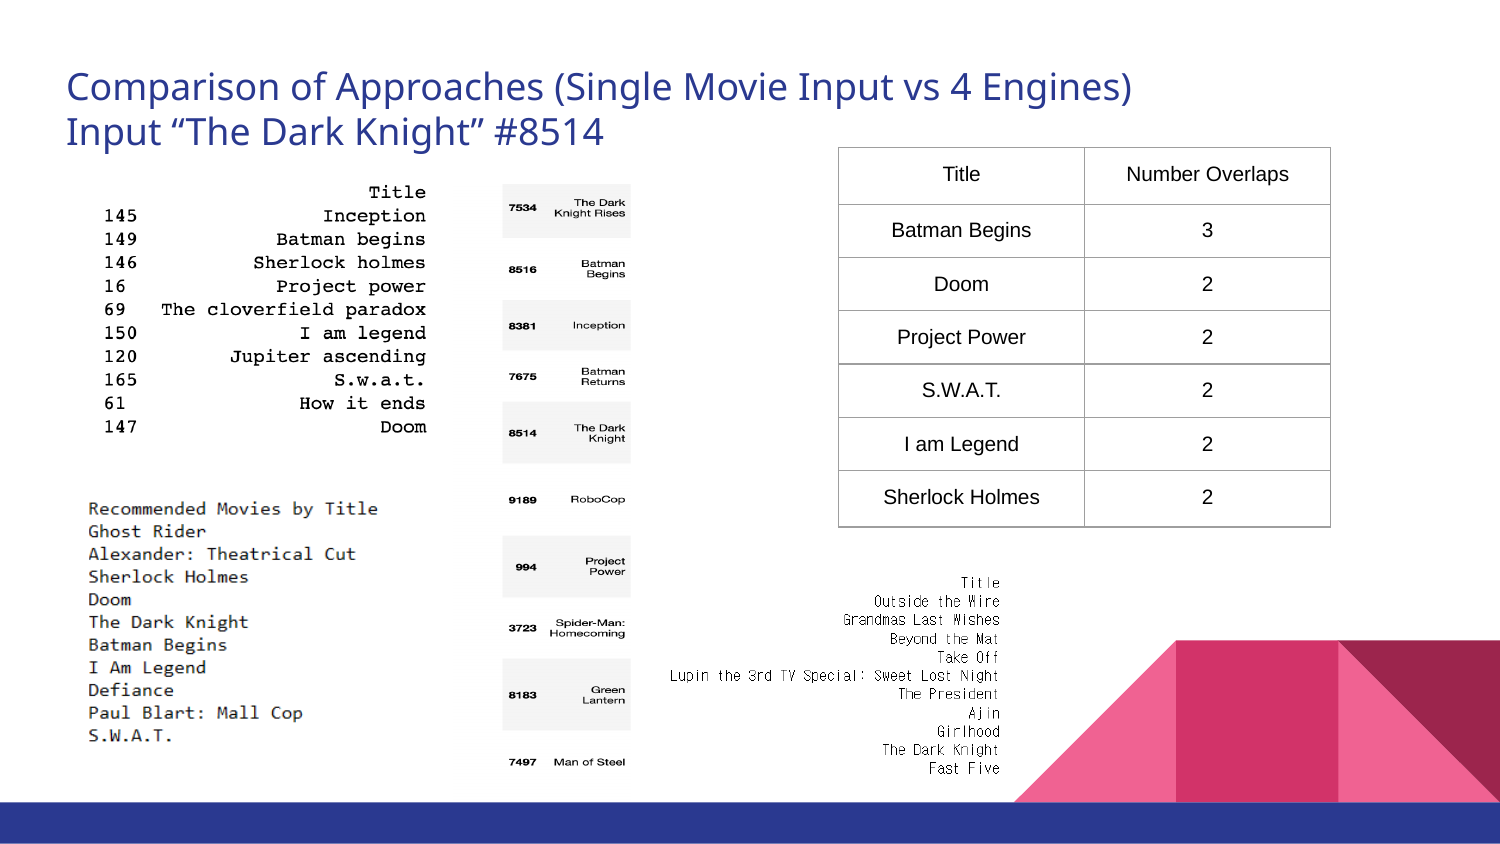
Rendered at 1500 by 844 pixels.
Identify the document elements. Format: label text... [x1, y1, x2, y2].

table_cell Batman Begins [839, 205, 1084, 257]
table_cell Project Power [839, 311, 1084, 363]
table_cell 2 [1085, 471, 1330, 526]
table_header Title [839, 148, 1084, 204]
table_header Number Overlaps [1085, 148, 1330, 204]
table_cell 2 [1085, 418, 1330, 470]
table_cell I am Legend [839, 418, 1084, 470]
picture [41, 177, 631, 801]
table_cell 2 [1085, 258, 1330, 310]
table_cell 2 [1085, 365, 1330, 417]
table_cell Doom [839, 258, 1084, 310]
table_cell 2 [1085, 311, 1330, 363]
title Comparison of Approaches (Single Movie Input vs 4 Engines) Input “The Dark Knight” #8514 [51, 47, 1449, 148]
table_cell 3 [1085, 205, 1330, 257]
table_cell S.W.A.T. [839, 365, 1084, 417]
picture [88, 484, 402, 751]
picture [659, 566, 1010, 781]
table_cell Sherlock Holmes [839, 471, 1084, 526]
